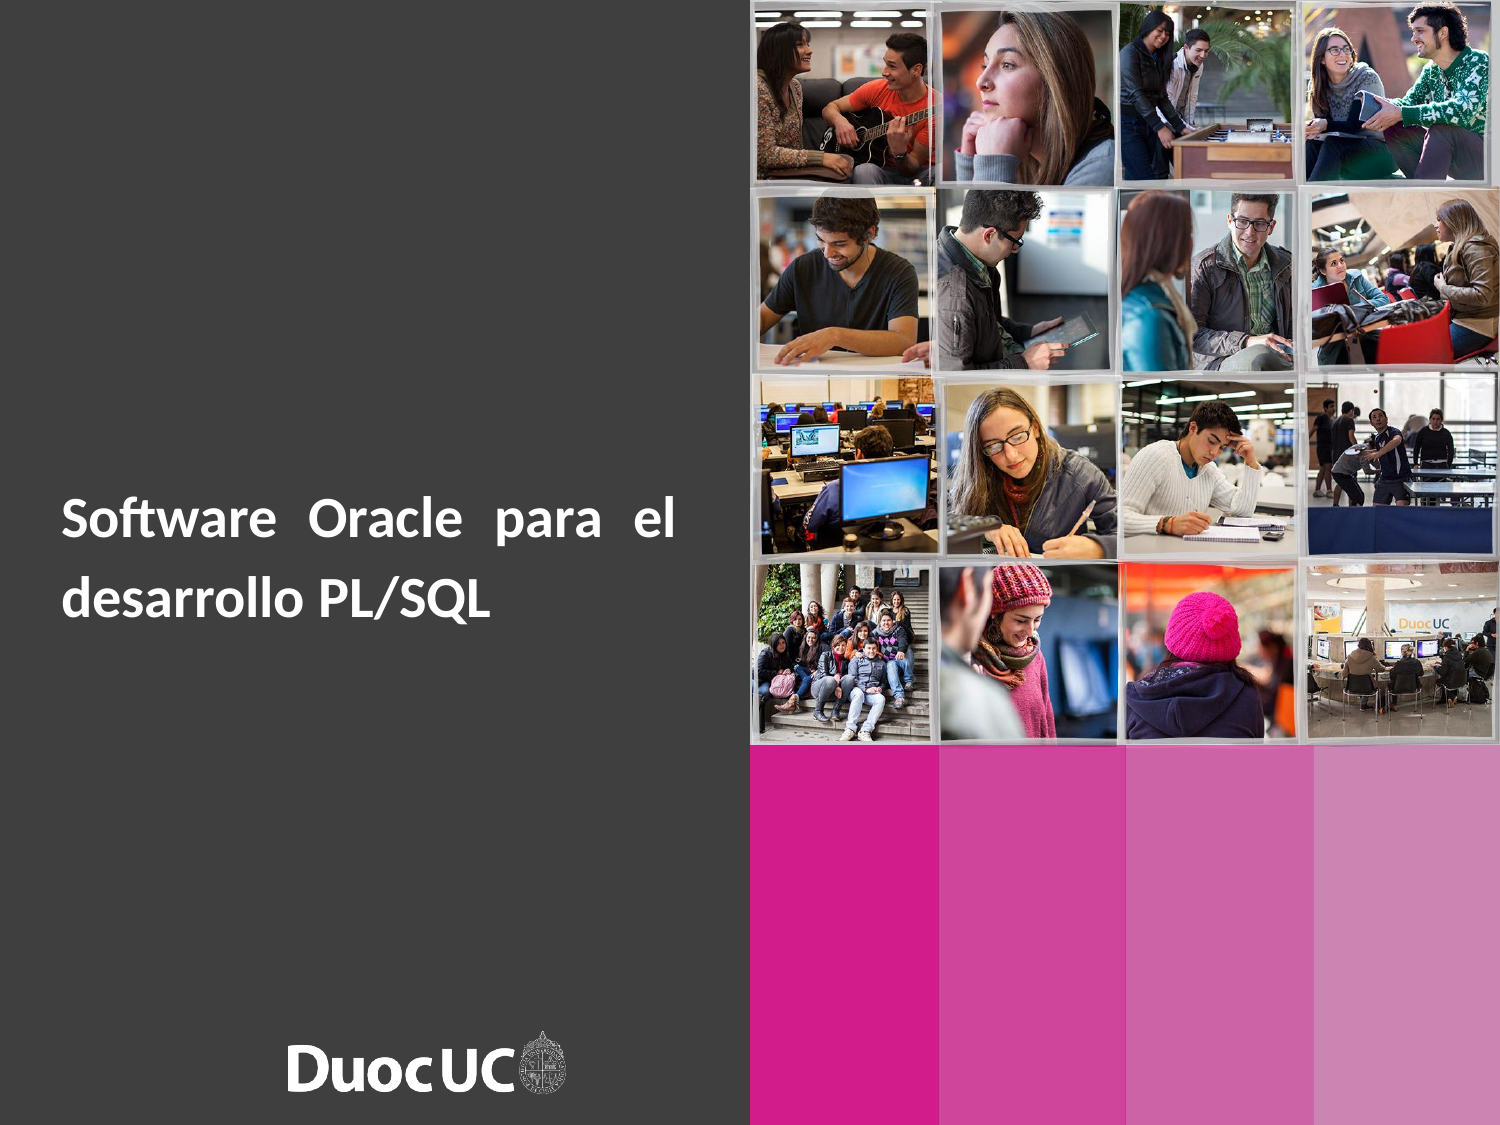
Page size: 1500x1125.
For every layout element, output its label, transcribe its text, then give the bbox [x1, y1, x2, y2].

picture [288, 1031, 566, 1094]
text_box Software Oracle para el desarrollo PL/SQL [46, 461, 692, 639]
picture [750, 0, 1500, 1125]
